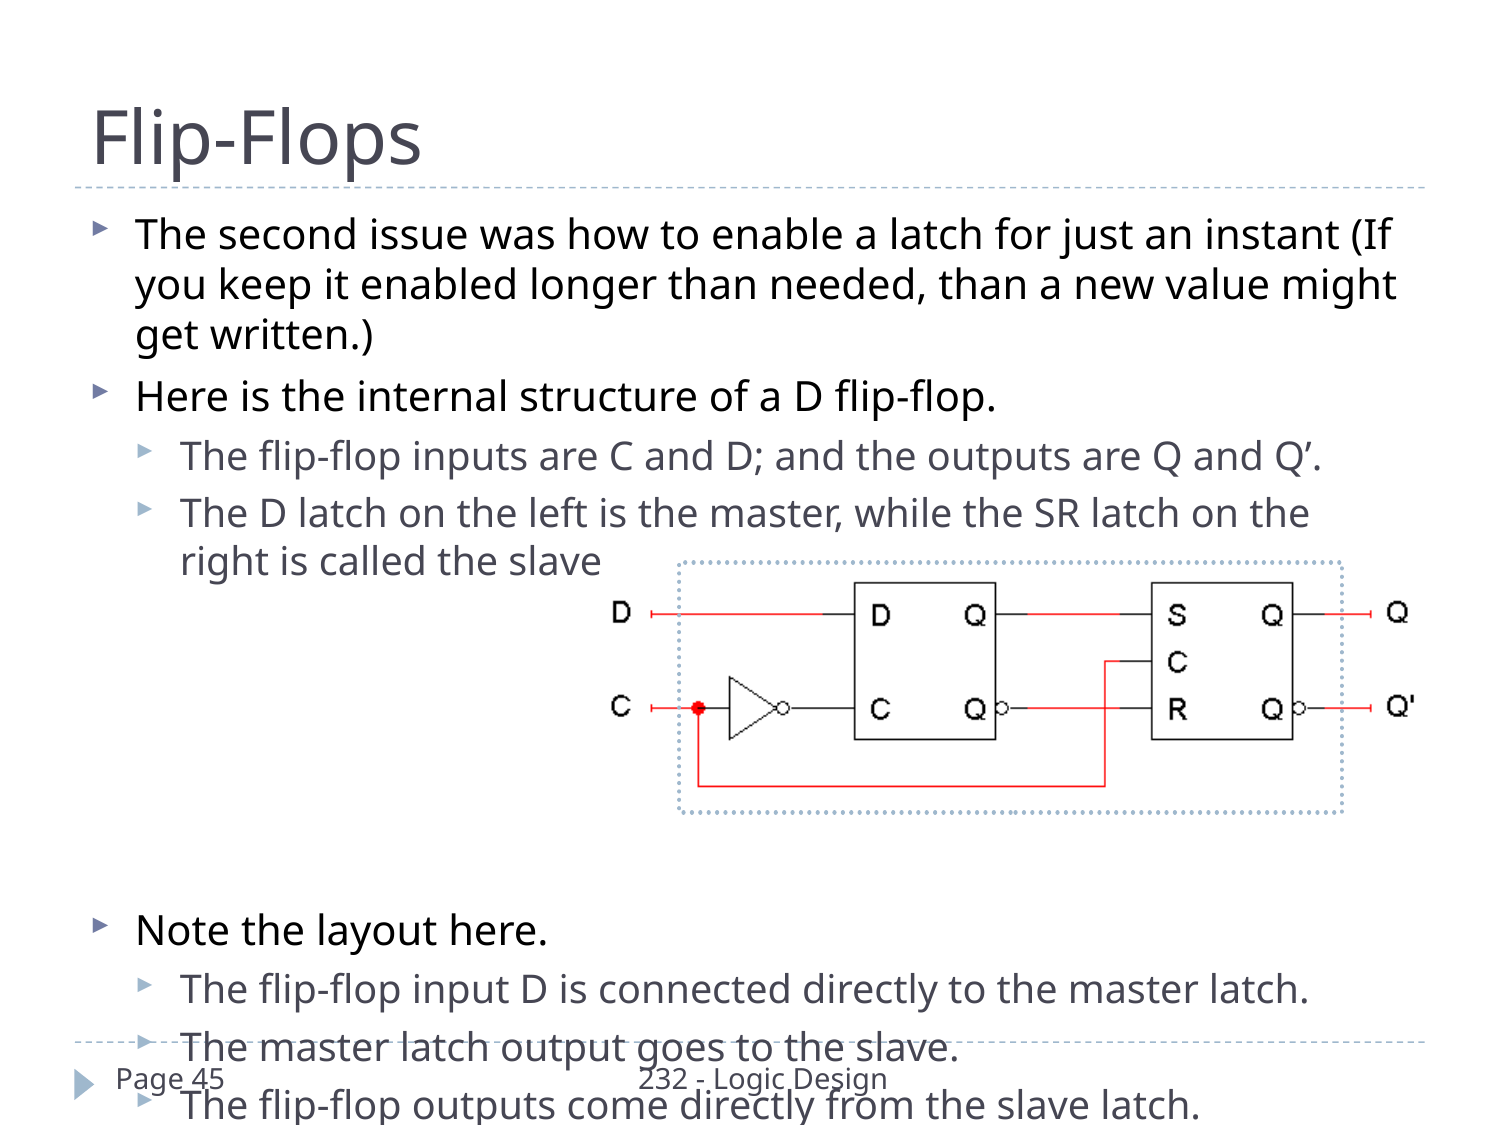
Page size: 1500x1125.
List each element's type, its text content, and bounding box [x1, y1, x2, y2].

slide_number Page 45 [100, 1052, 426, 1113]
title Flip-Flops [75, 24, 1425, 188]
list The second issue was how to enable a latch for just an instant (If you keep it enabled longer than needed, than a new value might get written.) Here is the internal structure of a D flip-flop. The flip-flop inputs are C and D; and the outputs are Q and Q’. The D latch on the left is the master, while the SR latch on the right is called the slave. Note the layout here. The flip-flop input D is connected directly to the master latch. The master latch output goes to the slave. The flip-flop outputs come directly from the slave latch. [75, 200, 1425, 1006]
slide_number [1051, 1052, 1426, 1113]
footer 232 - Logic Design [475, 1052, 1051, 1113]
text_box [604, 562, 1426, 813]
